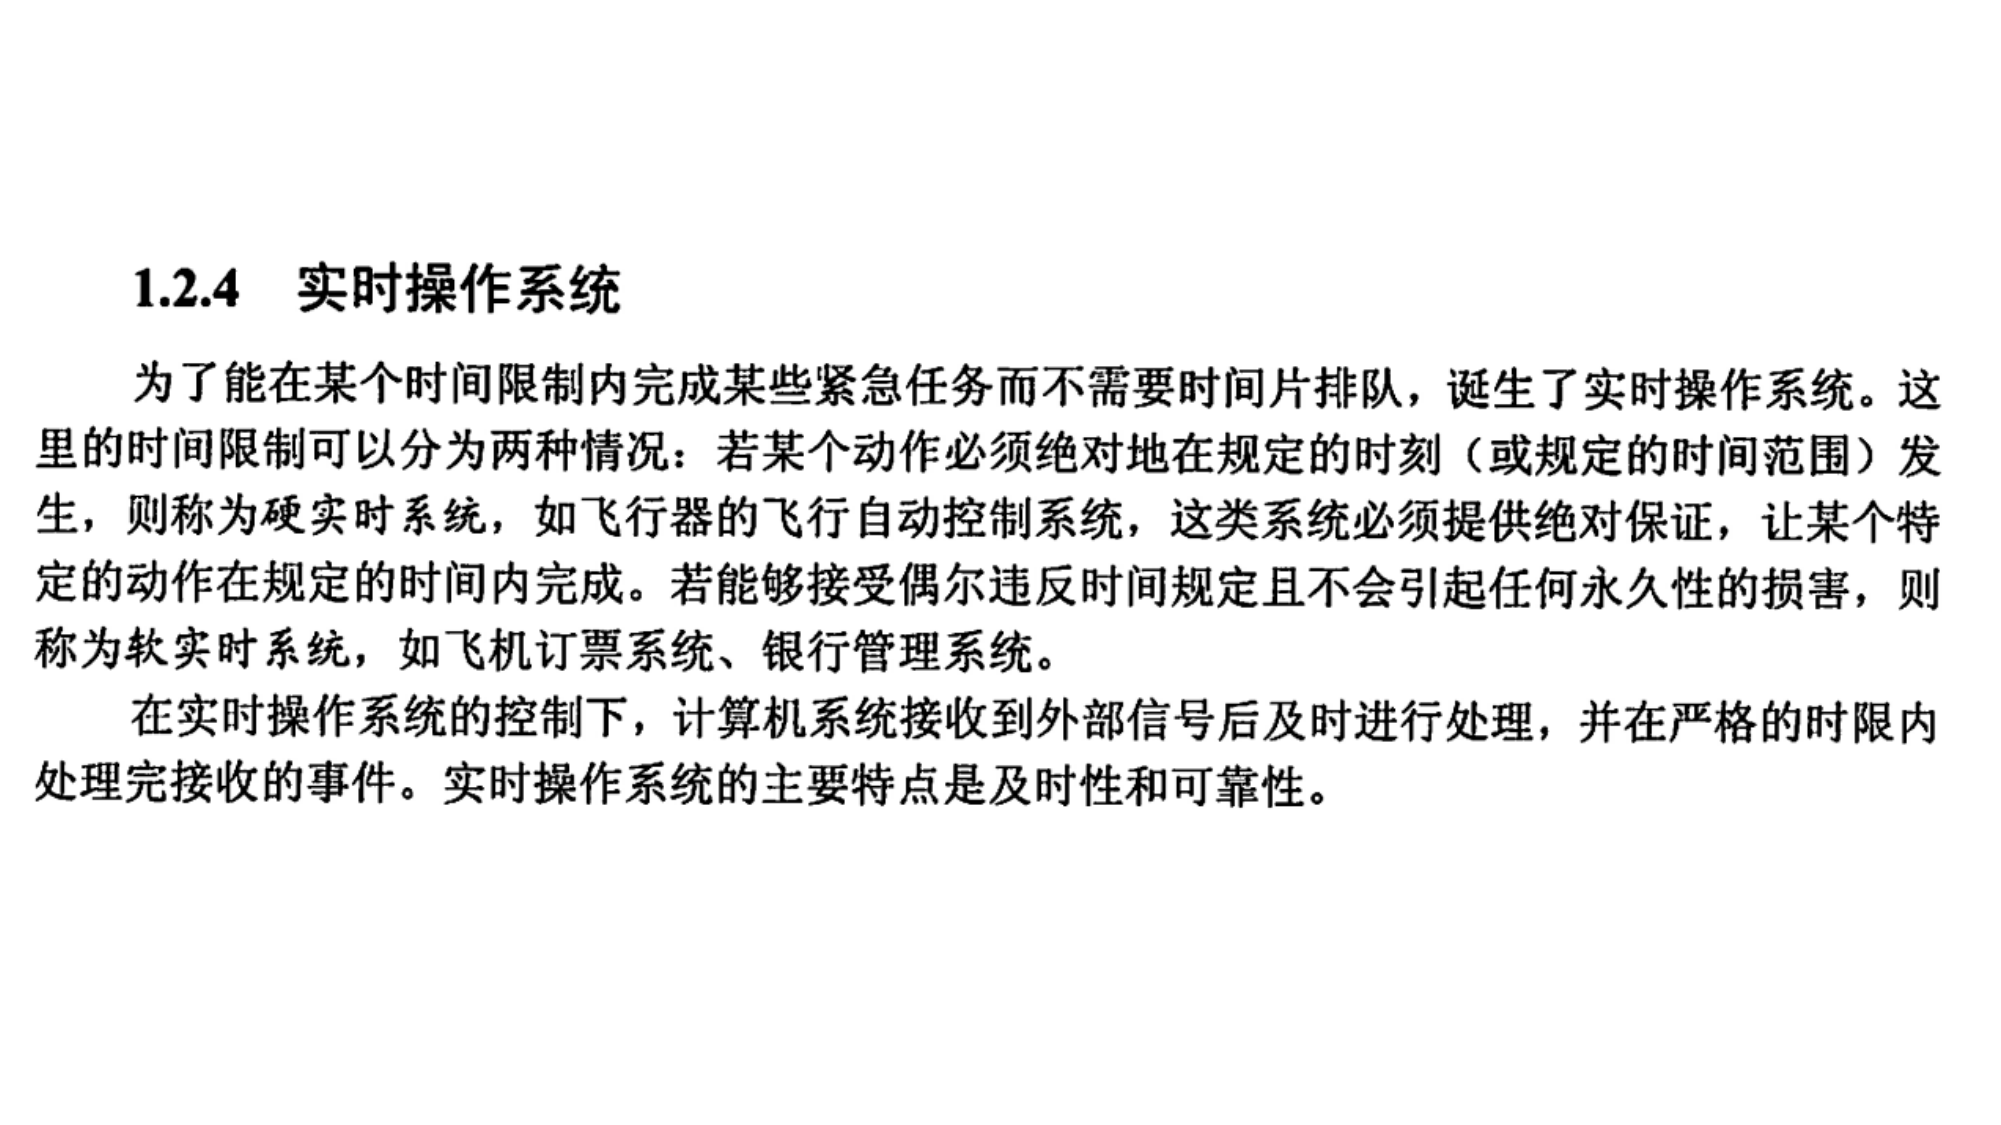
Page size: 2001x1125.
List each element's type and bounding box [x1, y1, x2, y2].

list [0, 239, 1973, 827]
